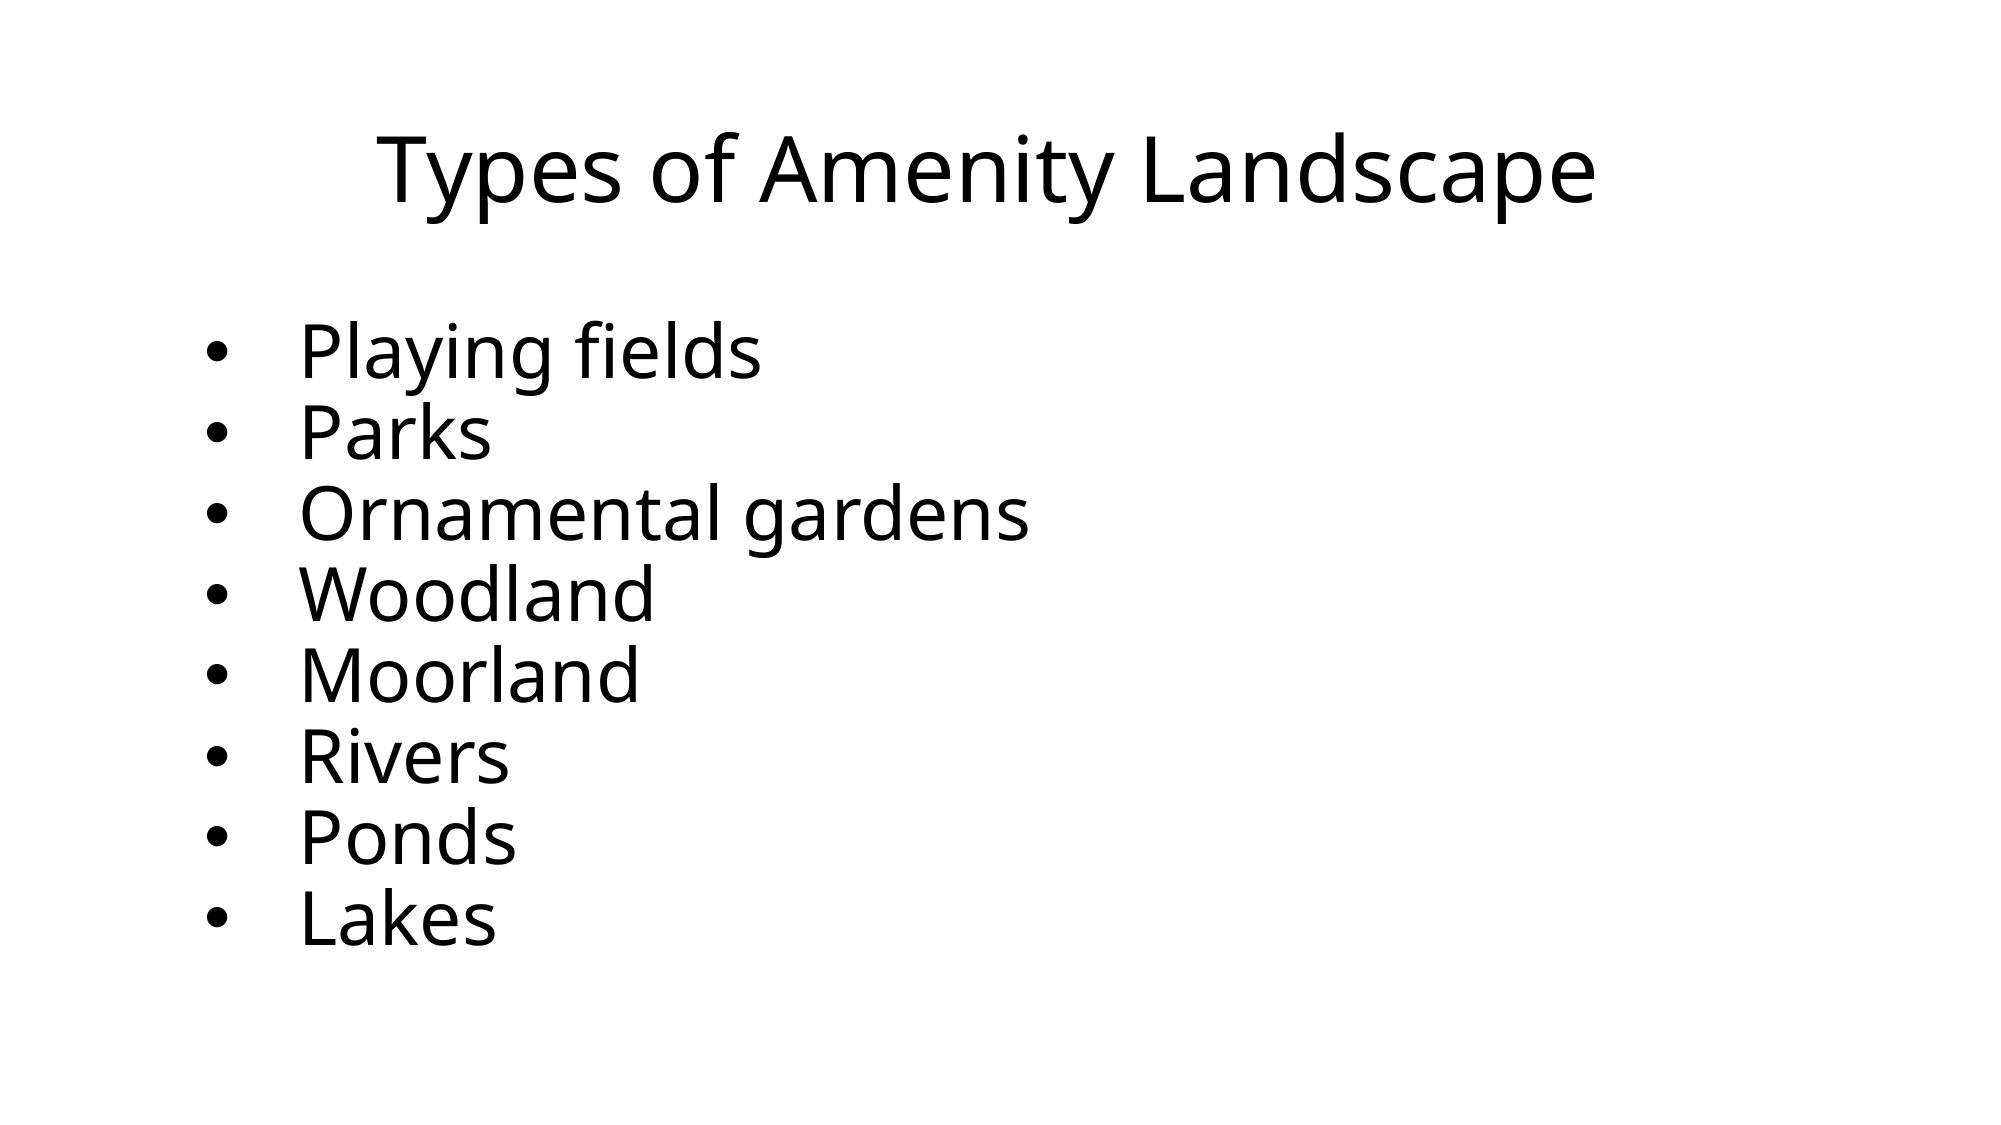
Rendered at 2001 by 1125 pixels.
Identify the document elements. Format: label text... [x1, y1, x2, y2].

text_box Playing fields Parks Ornamental gardens Woodland Moorland Rivers Ponds Lakes [189, 362, 1810, 995]
title Types of Amenity Landscape [126, 64, 1852, 282]
